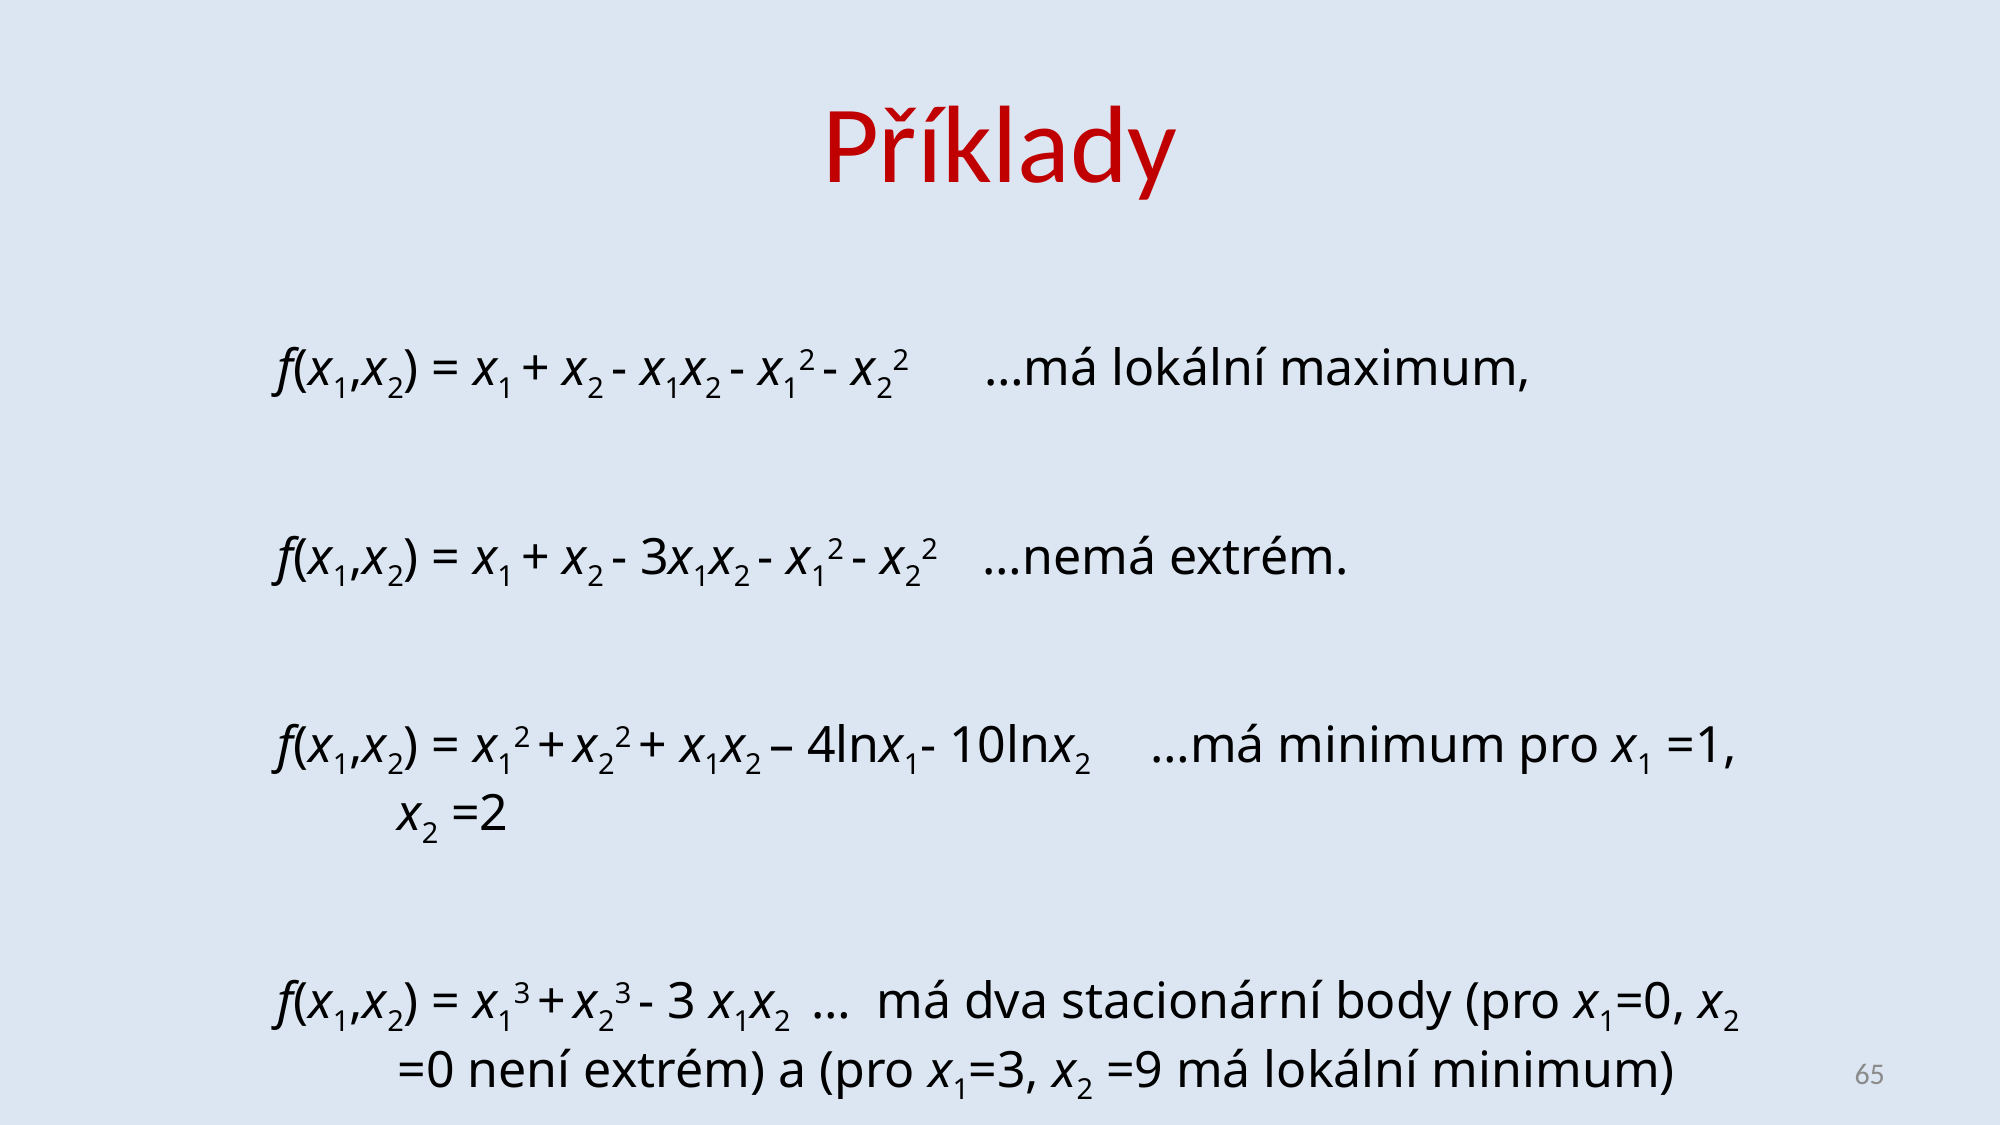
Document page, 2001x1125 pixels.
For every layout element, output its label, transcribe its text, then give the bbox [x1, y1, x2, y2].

slide_number 65 [1766, 1042, 1900, 1103]
title Příklady [99, 45, 1900, 233]
text_box f(x1,x2) = x1 + x2 - x1x2 - x12 - x22 …má lokální maximum, f(x1,x2) = x1 + x2 - 3x1x2 - x12 - x22 …nemá extrém. f(x1,x2) = x12 + x22 + x1x2 – 4lnx1- 10lnx2 …má minimum pro x1 =1, x2 =2 f(x1,x2) = x13 + x23 - 3 x1x2 … má dva stacionární body (pro x1=0, x2 =0 není extrém) a (pro x1=3, x2 =9 má lokální minimum) [262, 274, 1766, 1125]
